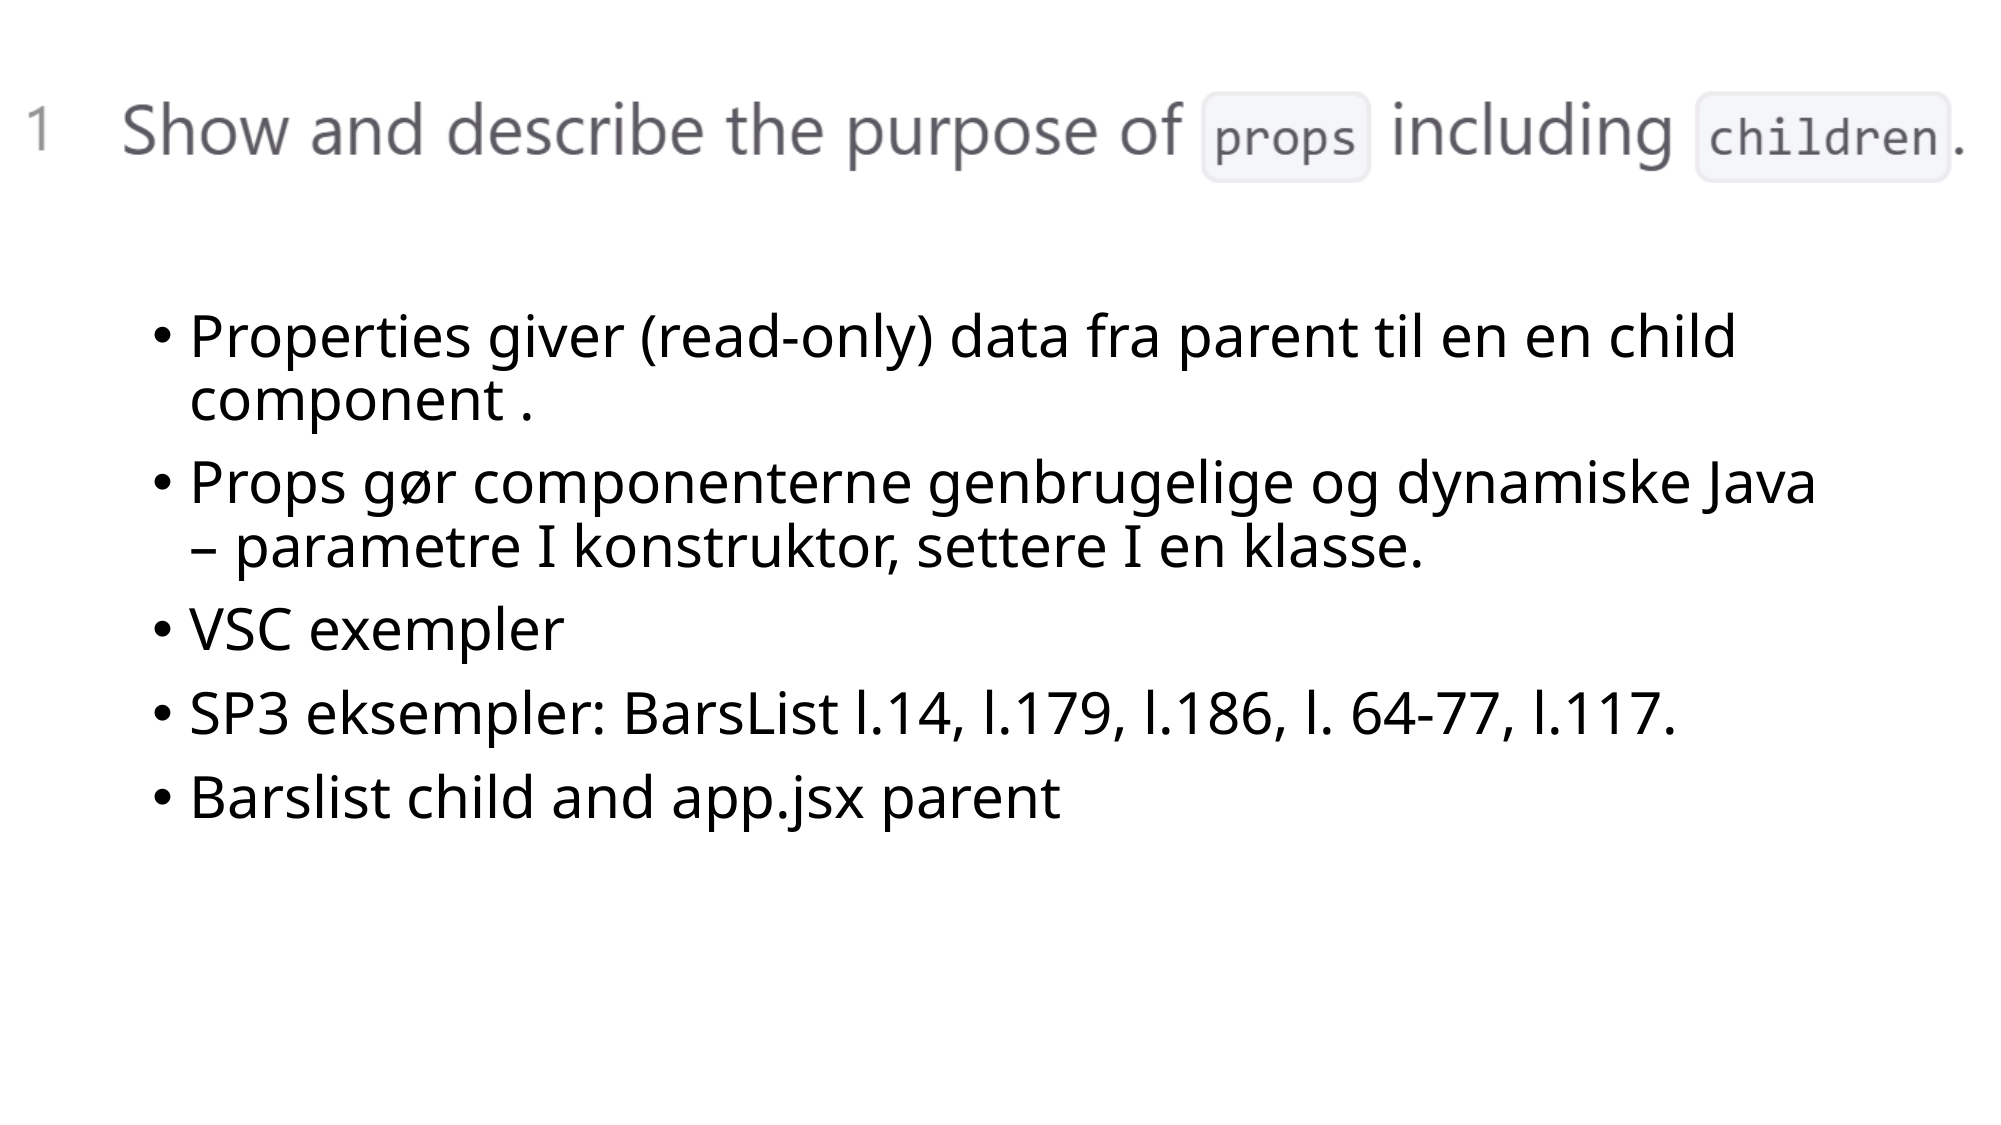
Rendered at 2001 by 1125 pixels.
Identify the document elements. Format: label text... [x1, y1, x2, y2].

picture [0, 59, 2000, 215]
list Properties giver (read-only) data fra parent til en en child component . Props gør componenterne genbrugelige og dynamiske Java – parametre I konstruktor, settere I en klasse. VSC exempler SP3 eksempler: BarsList l.14, l.179, l.186, l. 64-77, l.117. Barslist child and app.jsx parent [137, 299, 1863, 1014]
